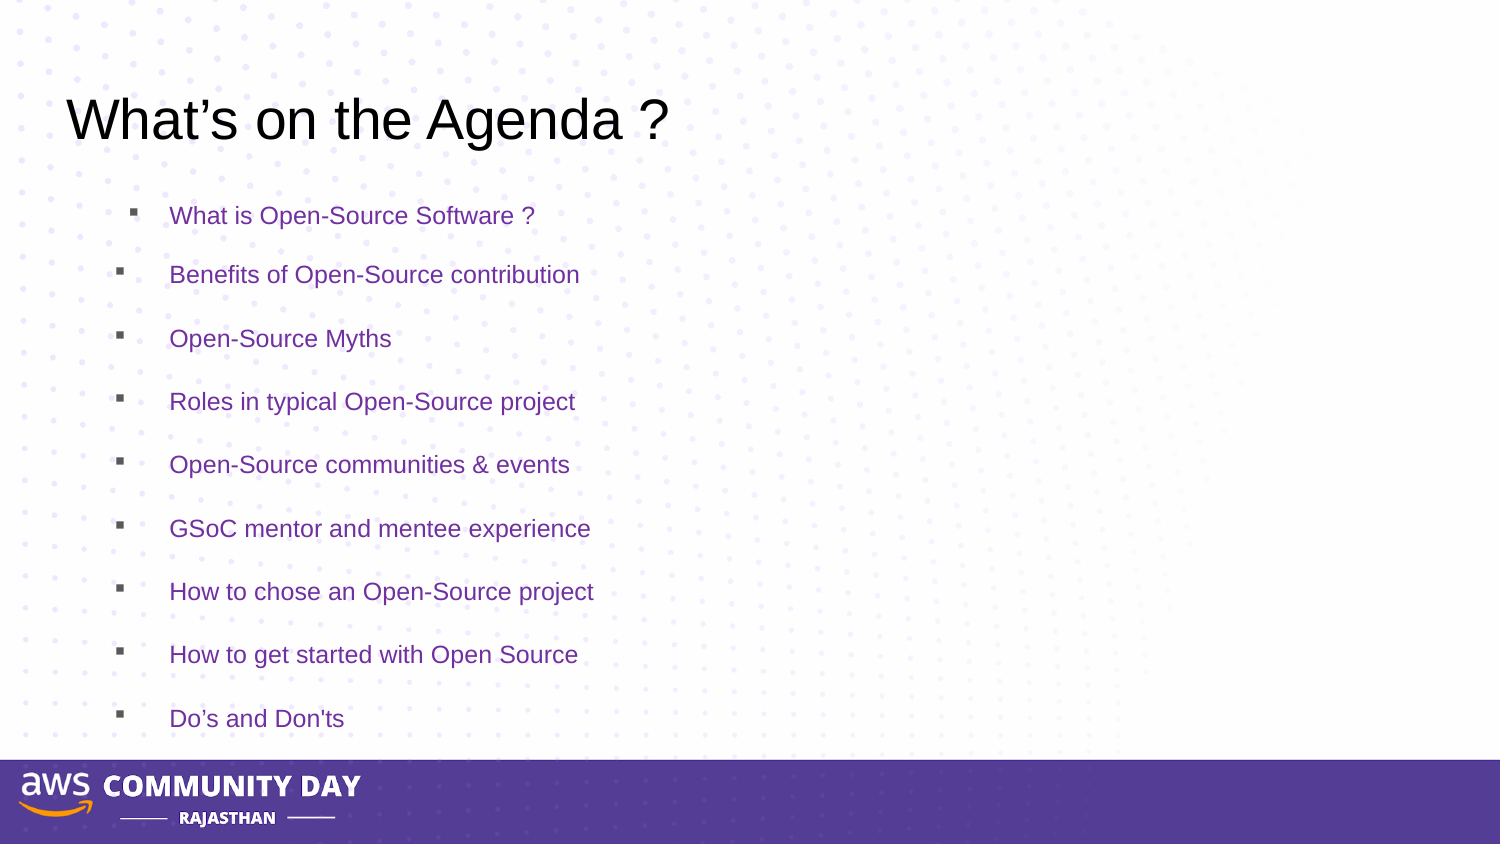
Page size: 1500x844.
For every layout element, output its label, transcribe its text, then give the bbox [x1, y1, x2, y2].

list What is Open-Source Software ? Benefits of Open-Source contribution Open-Source Myths Roles in typical Open-Source project Open-Source communities & events GSoC mentor and mentee experience How to chose an Open-Source project How to get started with Open Source Do’s and Don'ts [51, 189, 708, 750]
picture [0, 0, 1500, 844]
title What’s on the Agenda ? [51, 72, 1449, 167]
